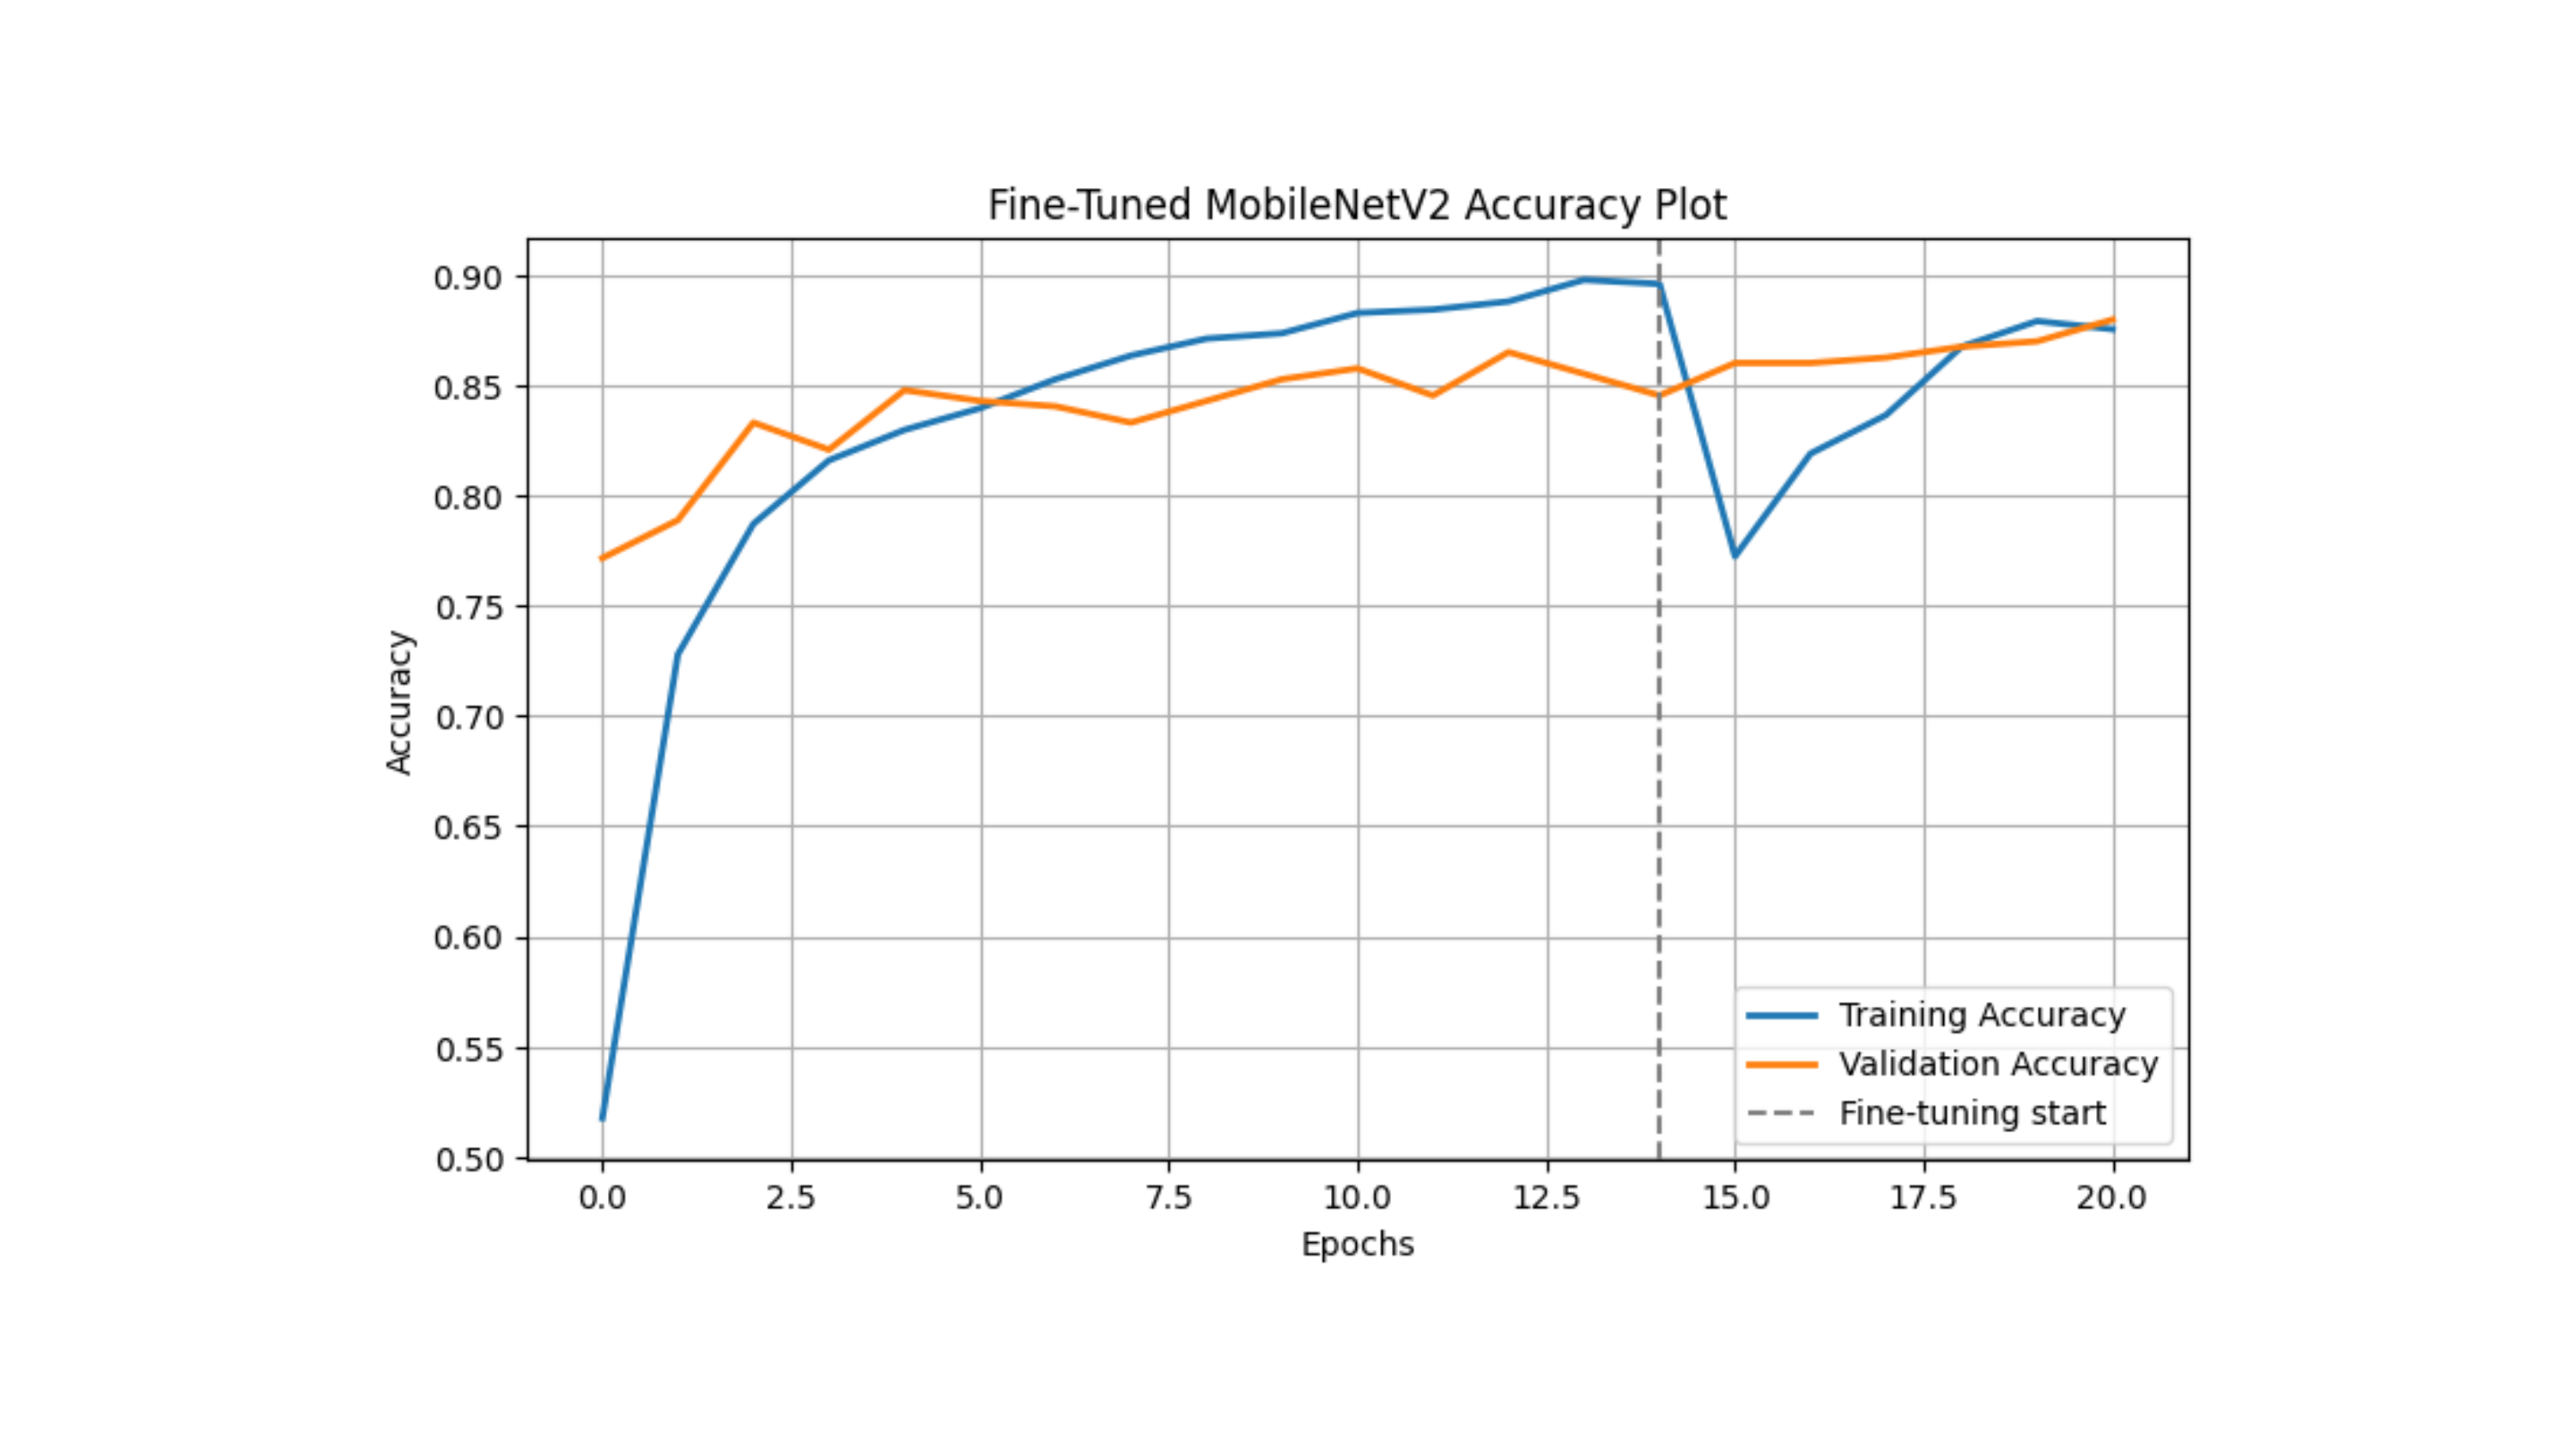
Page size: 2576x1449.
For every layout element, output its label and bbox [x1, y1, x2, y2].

text_box [352, 155, 2224, 1294]
